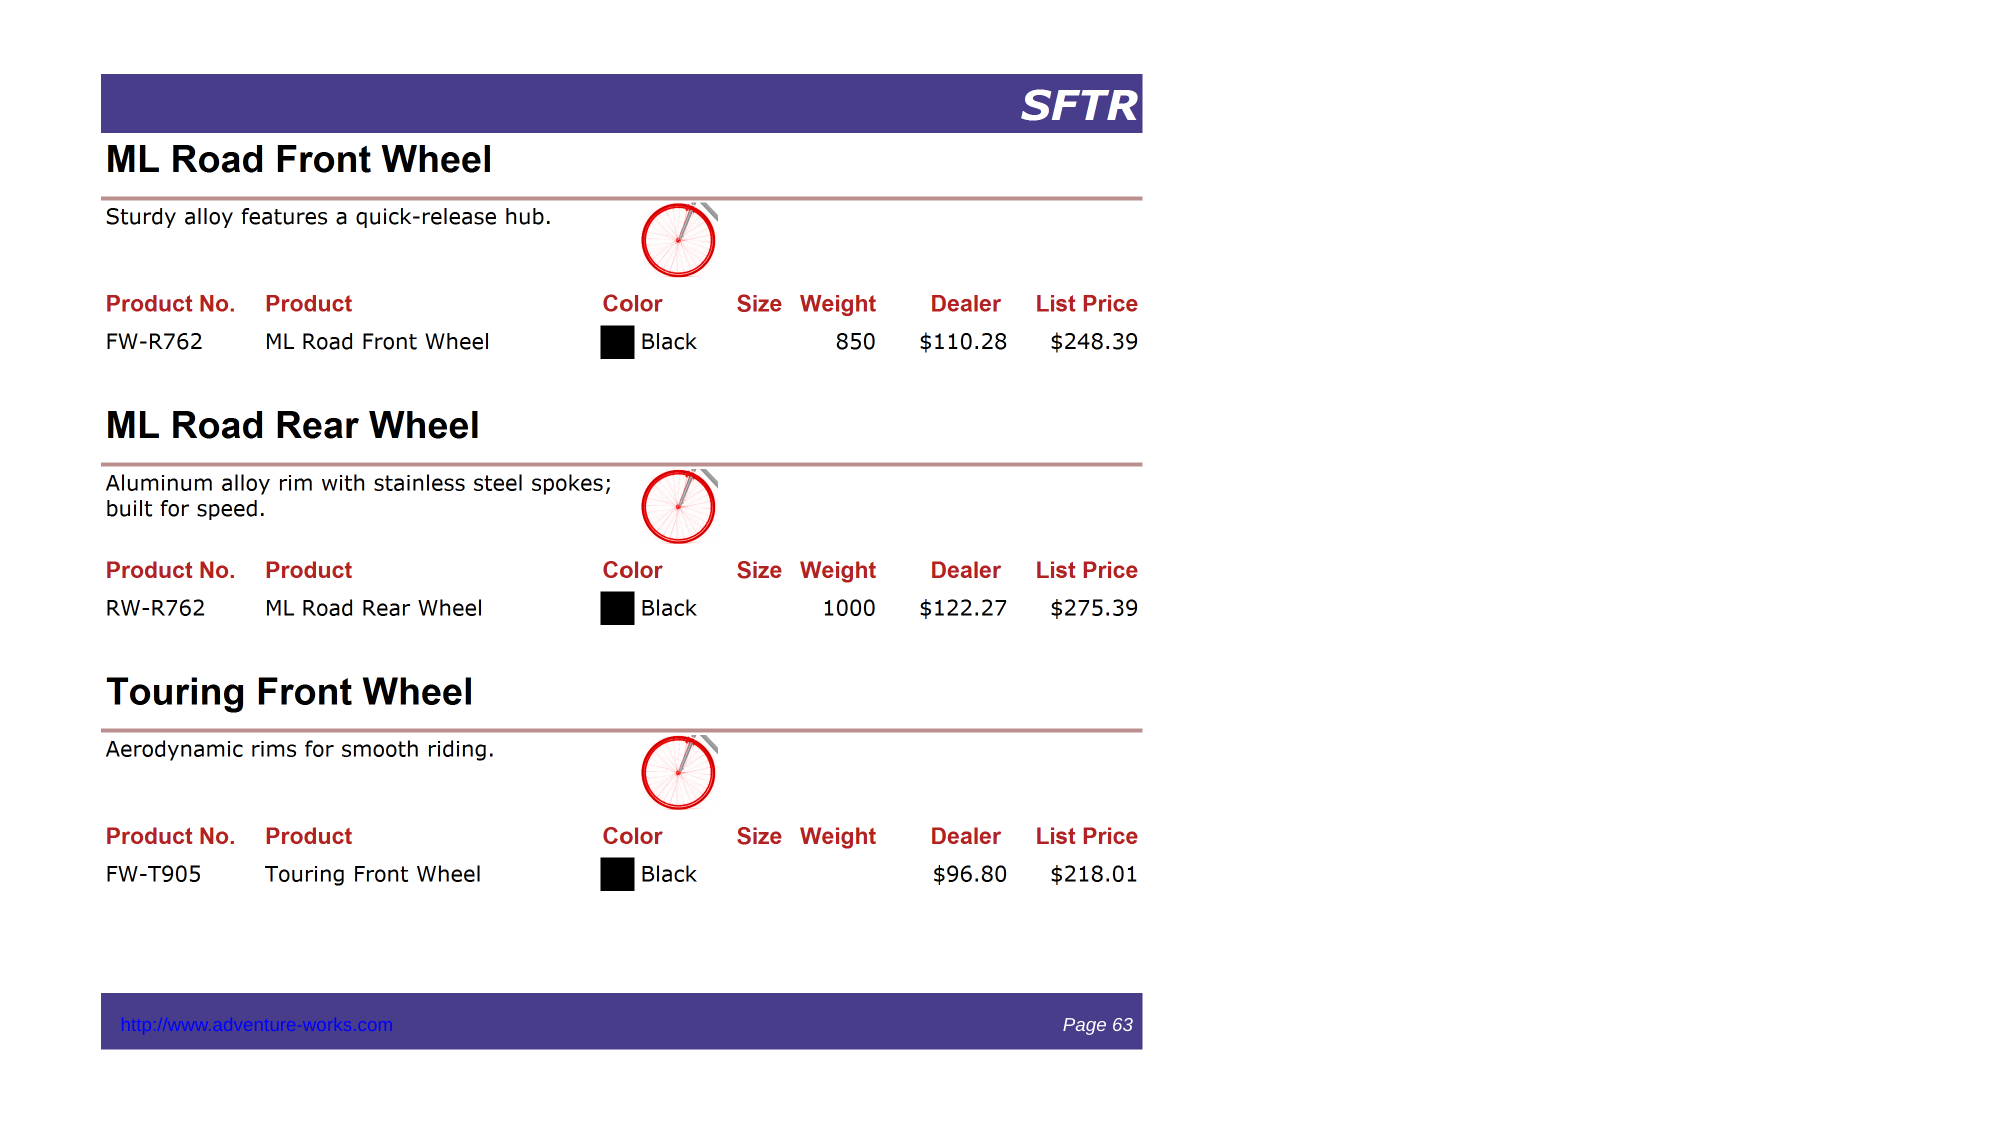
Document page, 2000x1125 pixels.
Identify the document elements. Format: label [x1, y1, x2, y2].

picture [101, 993, 1143, 1051]
picture [101, 74, 1143, 931]
